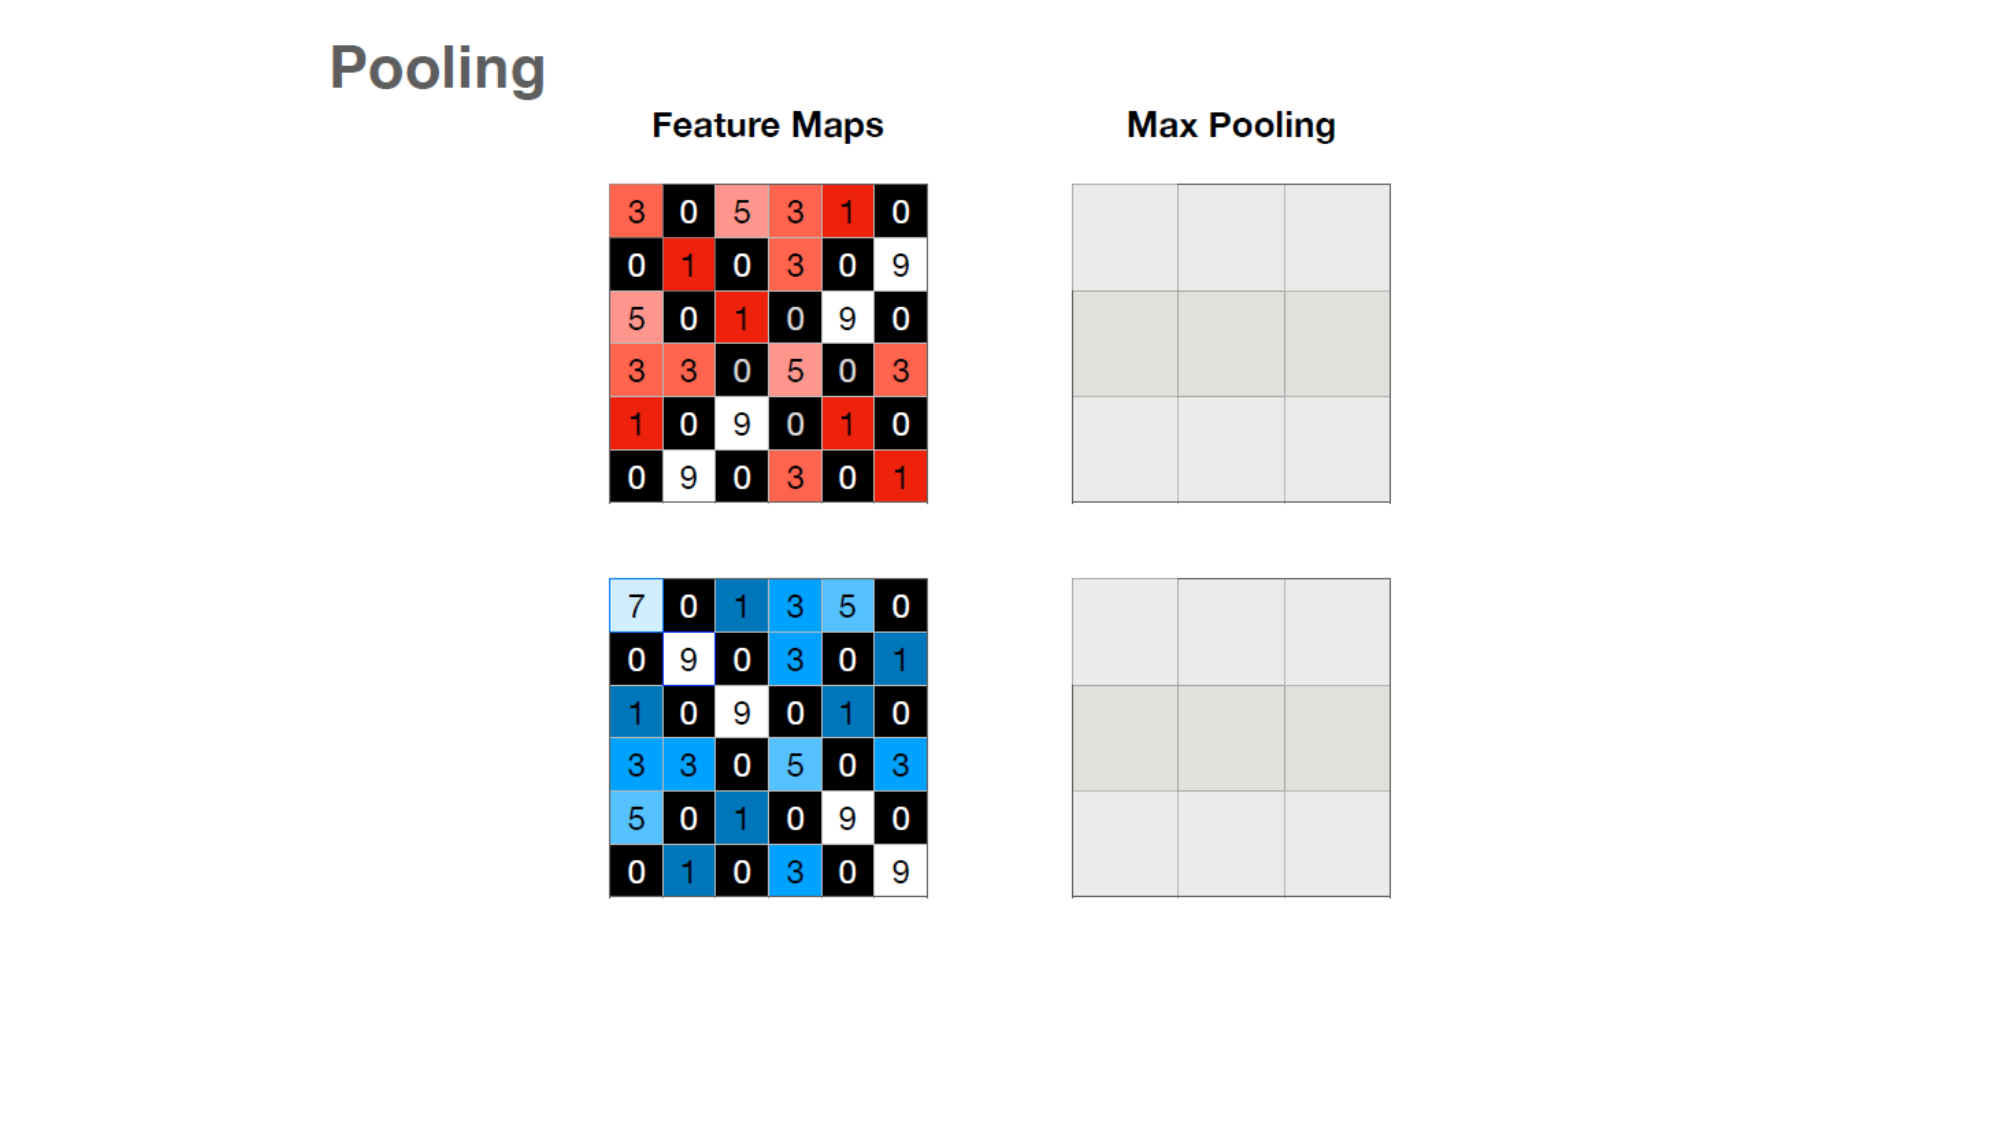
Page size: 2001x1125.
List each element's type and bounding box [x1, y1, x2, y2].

picture [249, 3, 1754, 1125]
